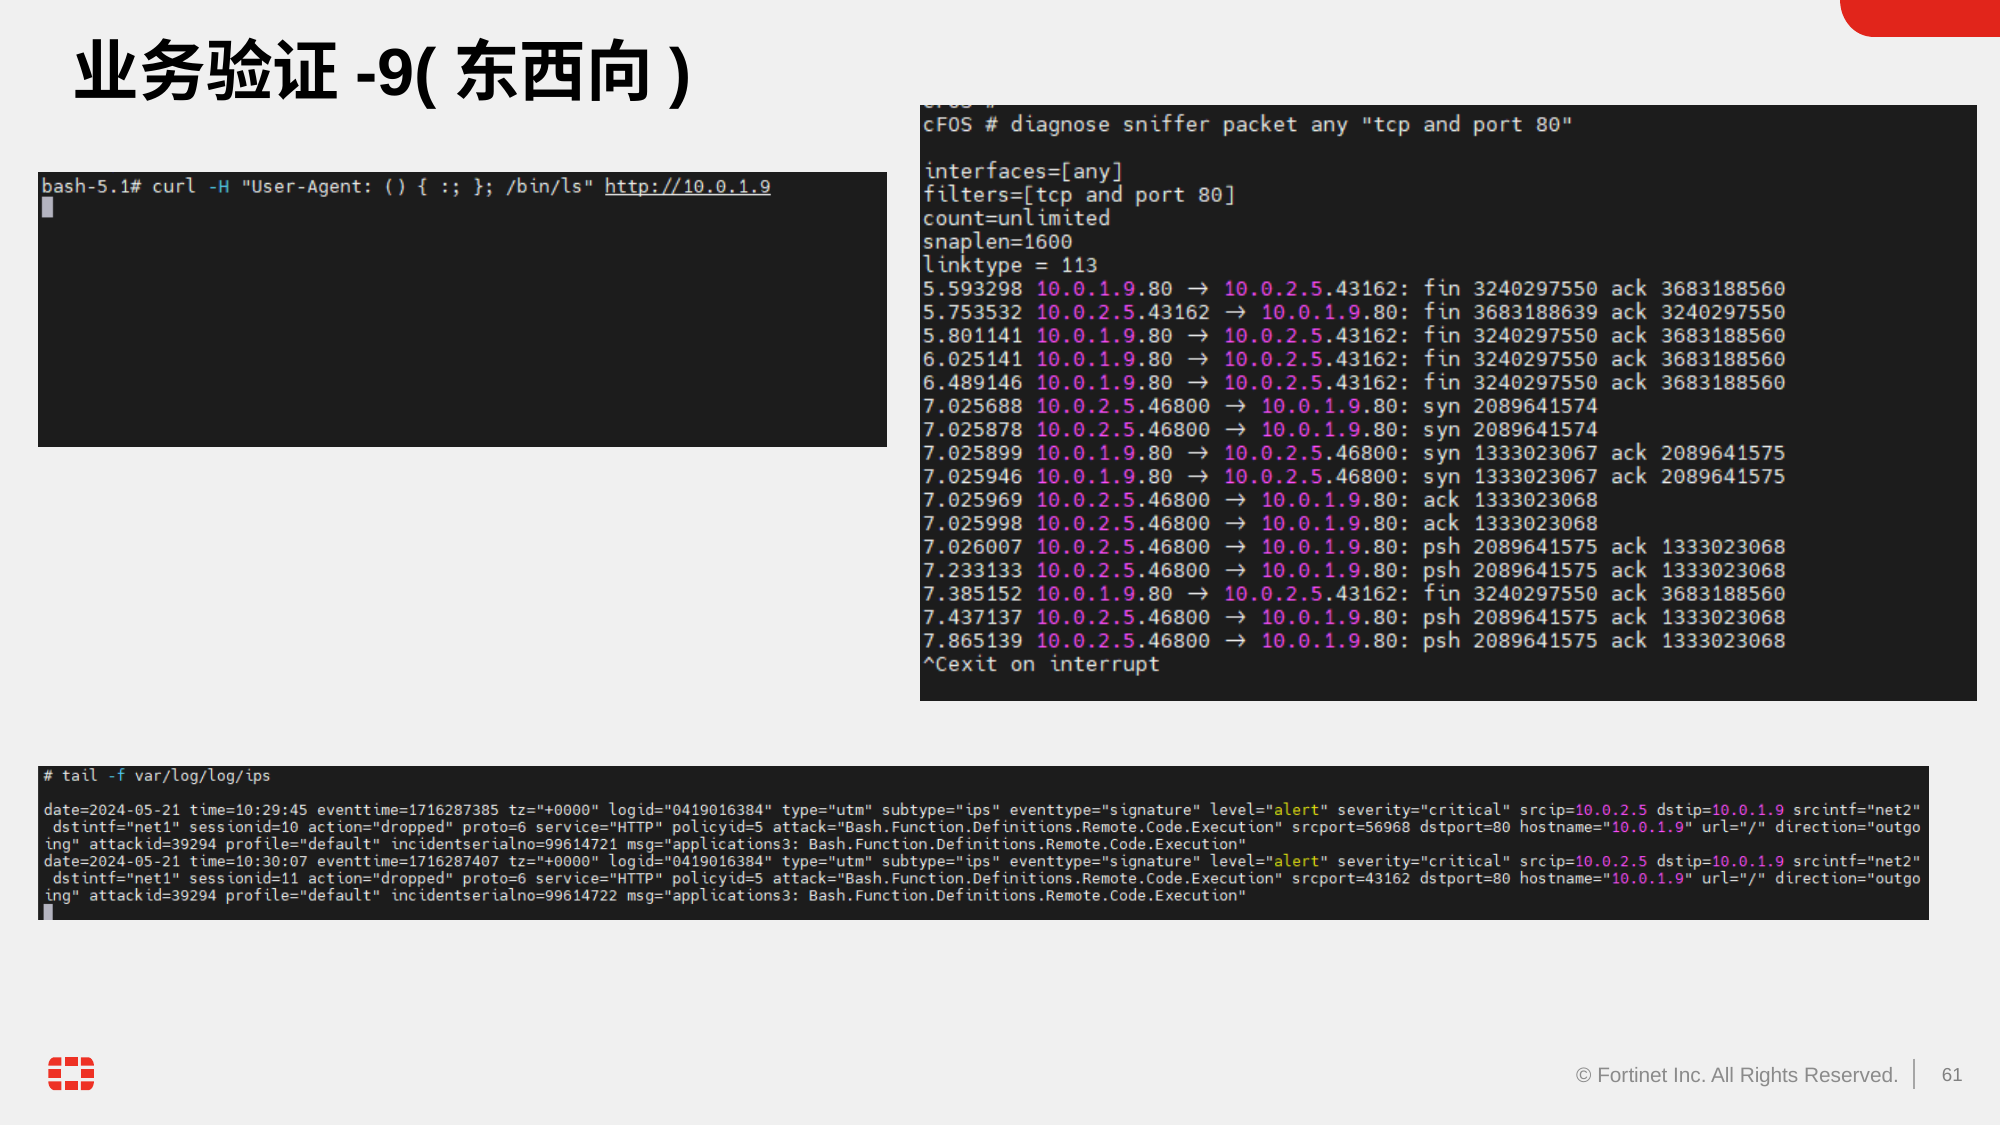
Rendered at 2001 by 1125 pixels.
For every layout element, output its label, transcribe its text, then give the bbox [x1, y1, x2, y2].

picture [920, 105, 1977, 701]
title 业务验证-9(东西向) [57, 30, 1783, 118]
picture [38, 172, 887, 447]
picture [38, 765, 1929, 920]
